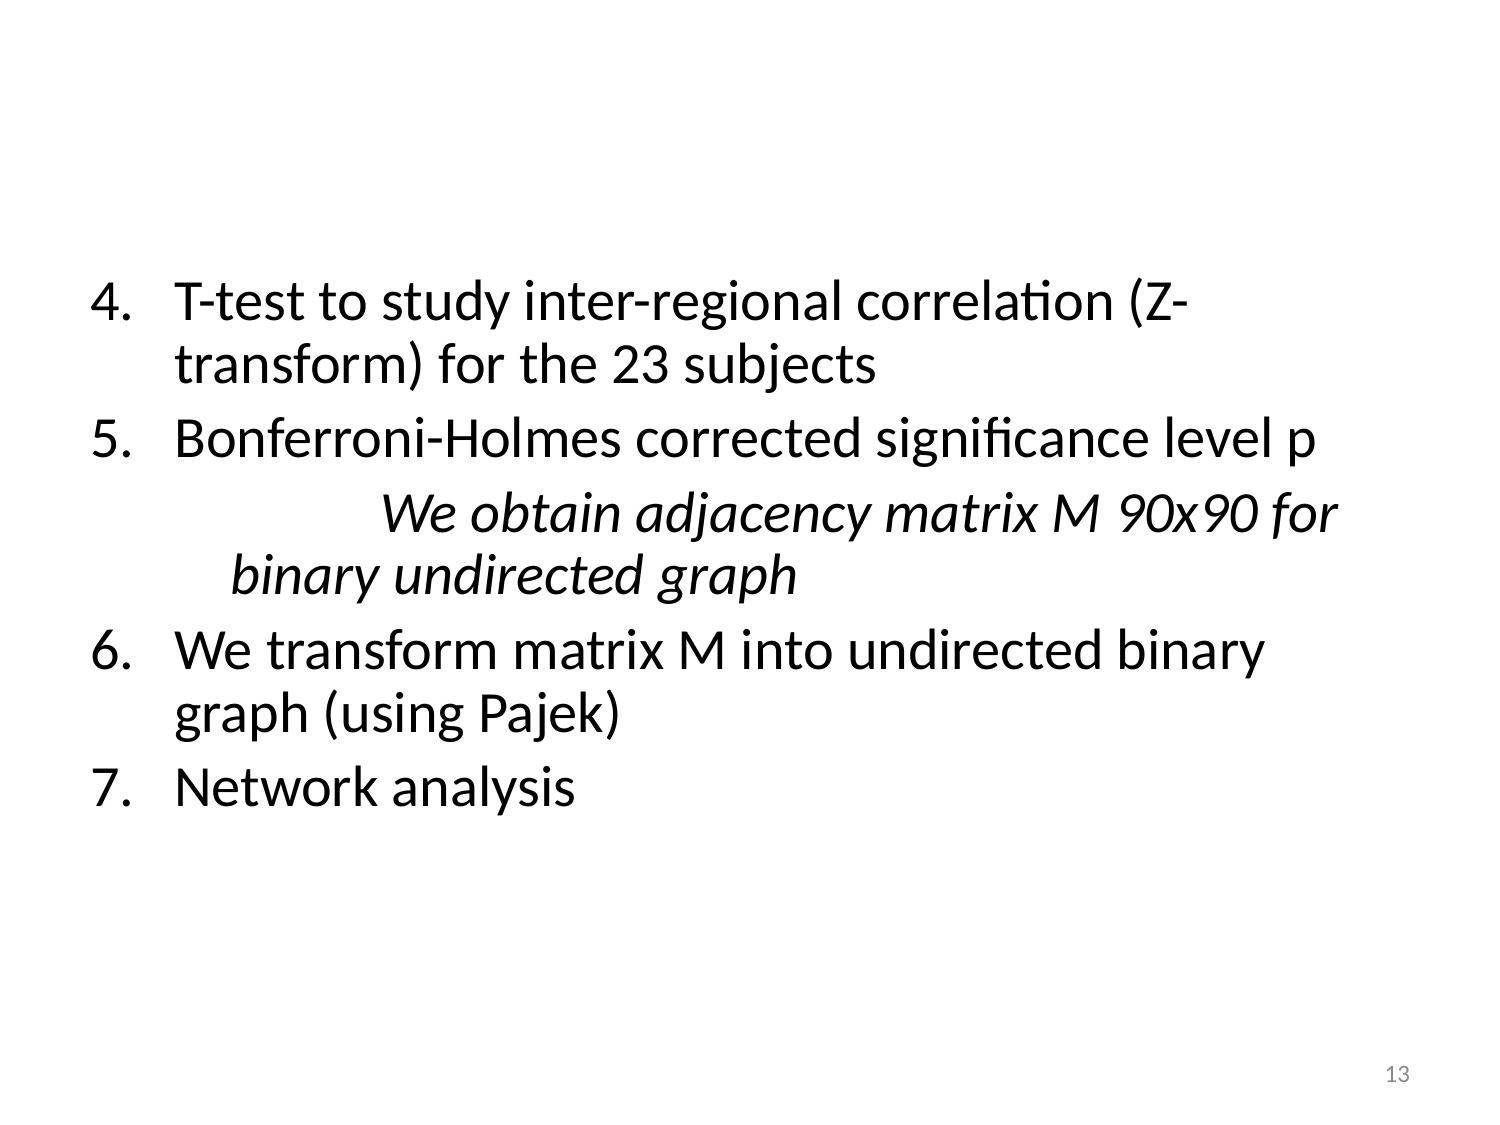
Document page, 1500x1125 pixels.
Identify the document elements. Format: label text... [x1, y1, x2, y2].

slide_number 13 [1074, 1042, 1425, 1103]
list T-test to study inter-regional correlation (Z-transform) for the 23 subjects Bonferroni-Holmes corrected significance level p We obtain adjacency matrix M 90x90 for binary undirected graph We transform matrix M into undirected binary graph (using Pajek) Network analysis [75, 262, 1425, 1005]
